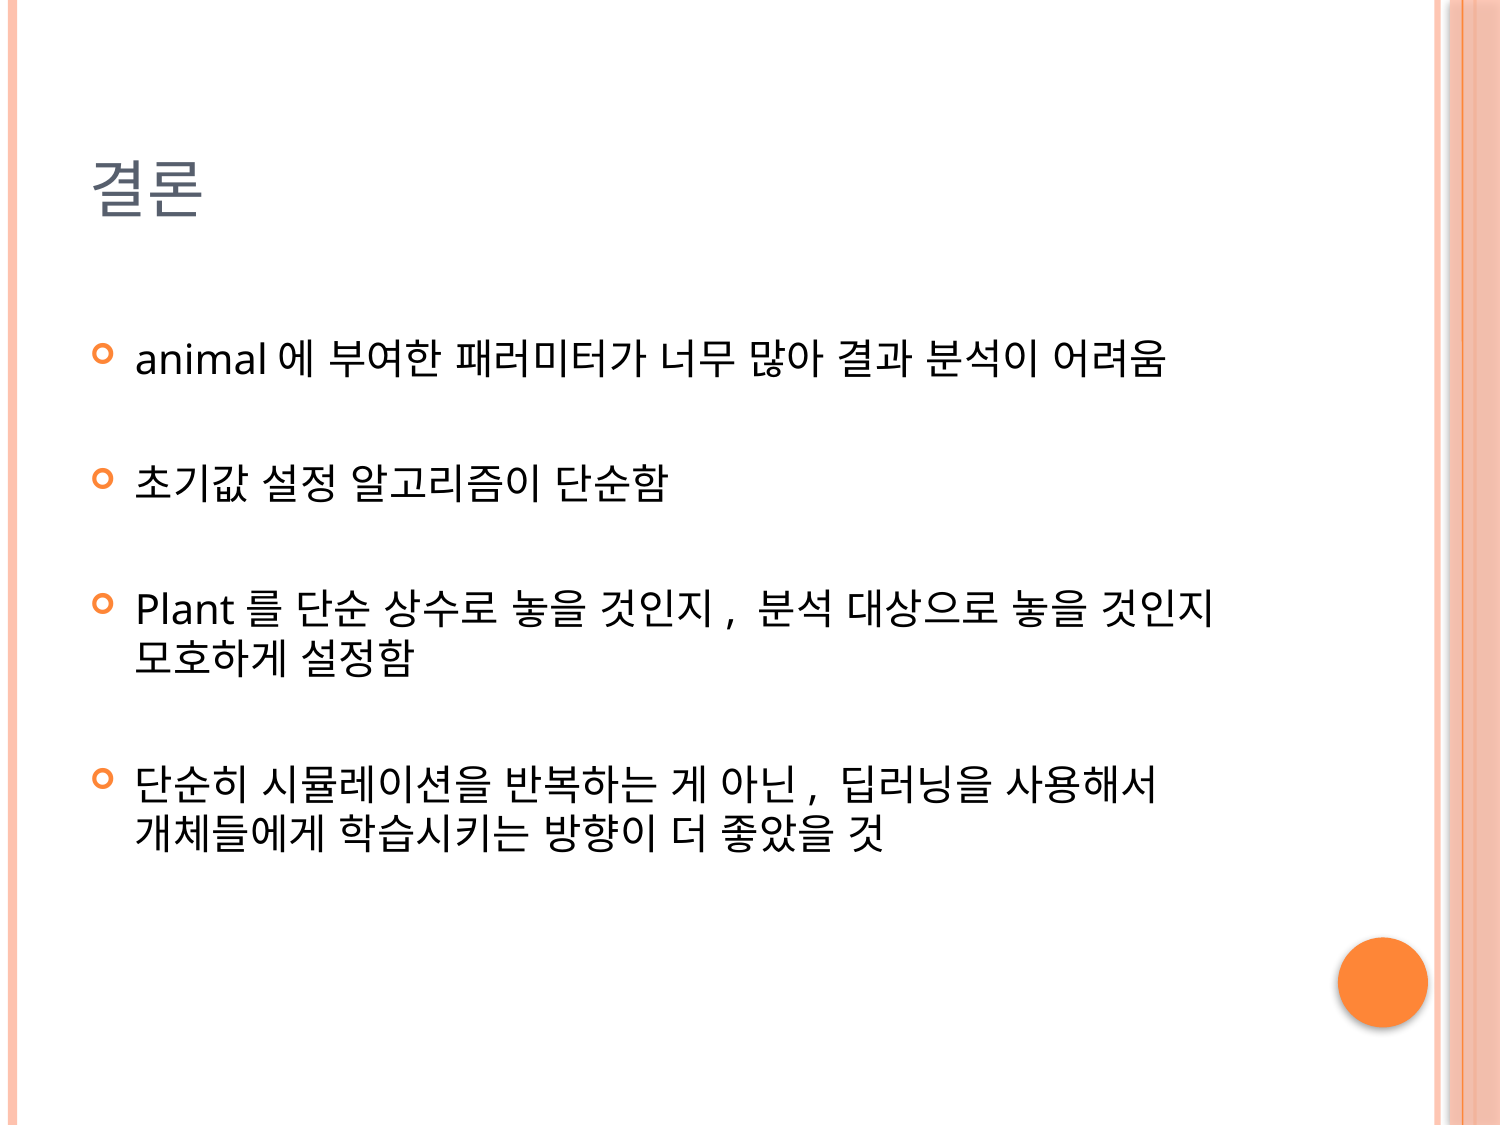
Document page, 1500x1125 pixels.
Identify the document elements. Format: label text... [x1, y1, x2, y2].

list animal에 부여한 패러미터가 너무 많아 결과 분석이 어려움 초기값 설정 알고리즘이 단순함 Plant를 단순 상수로 놓을 것인지, 분석 대상으로 놓을 것인지 모호하게 설정함 단순히 시뮬레이션을 반복하는 게 아닌, 딥러닝을 사용해서 개체들에게 학습시키는 방향이 더 좋았을 것 [75, 262, 1300, 1062]
title 결론 [75, 45, 1300, 233]
